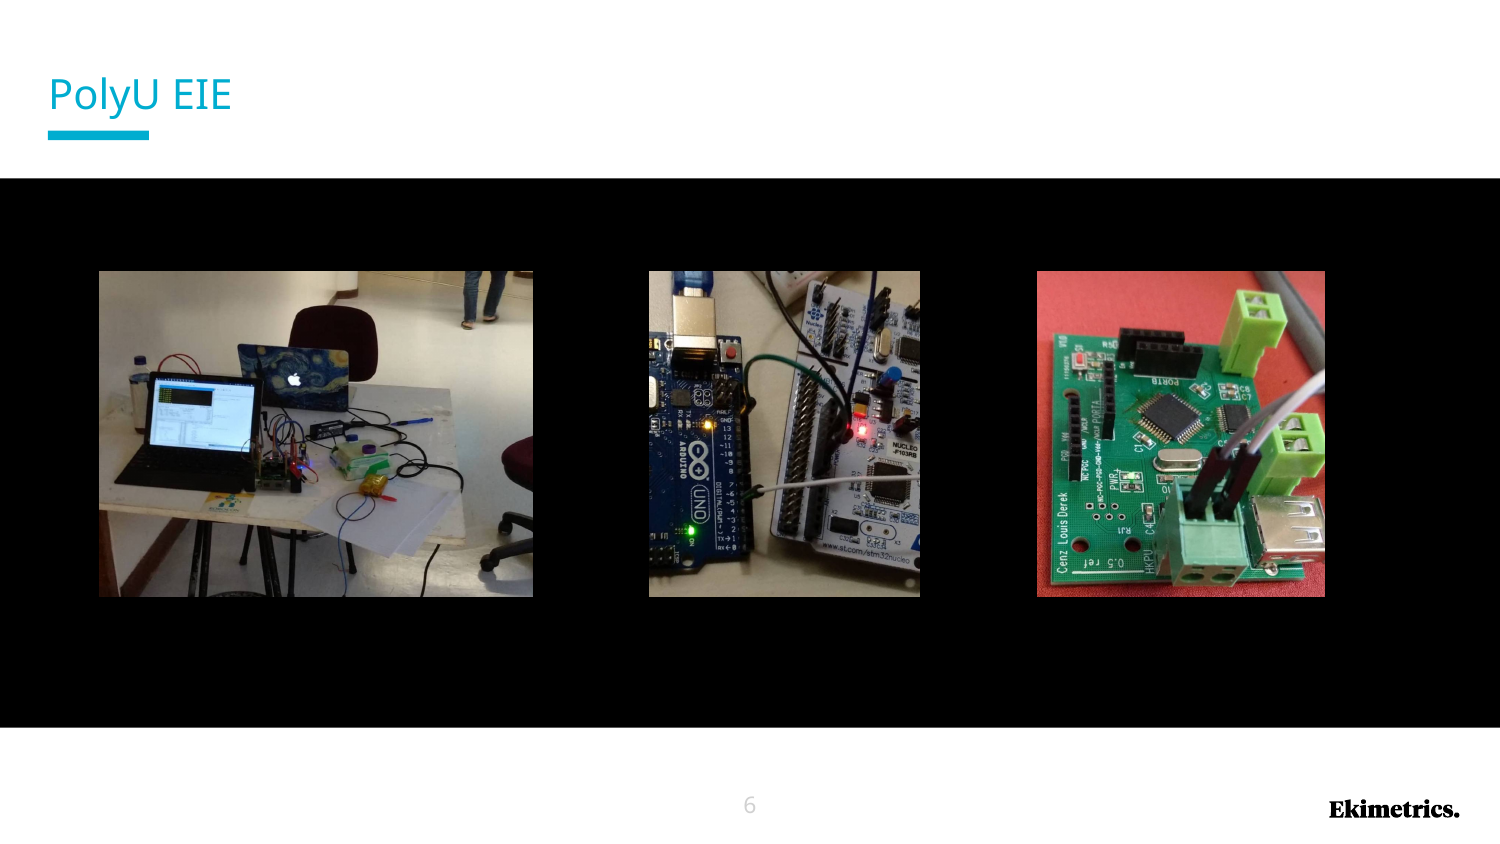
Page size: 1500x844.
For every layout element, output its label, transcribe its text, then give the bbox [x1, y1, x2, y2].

slide_number 6 [629, 785, 871, 828]
picture [1037, 271, 1325, 597]
text_box [0, 177, 1500, 729]
picture [99, 271, 533, 597]
title PolyU EIE [33, 56, 1467, 136]
picture [649, 271, 920, 597]
